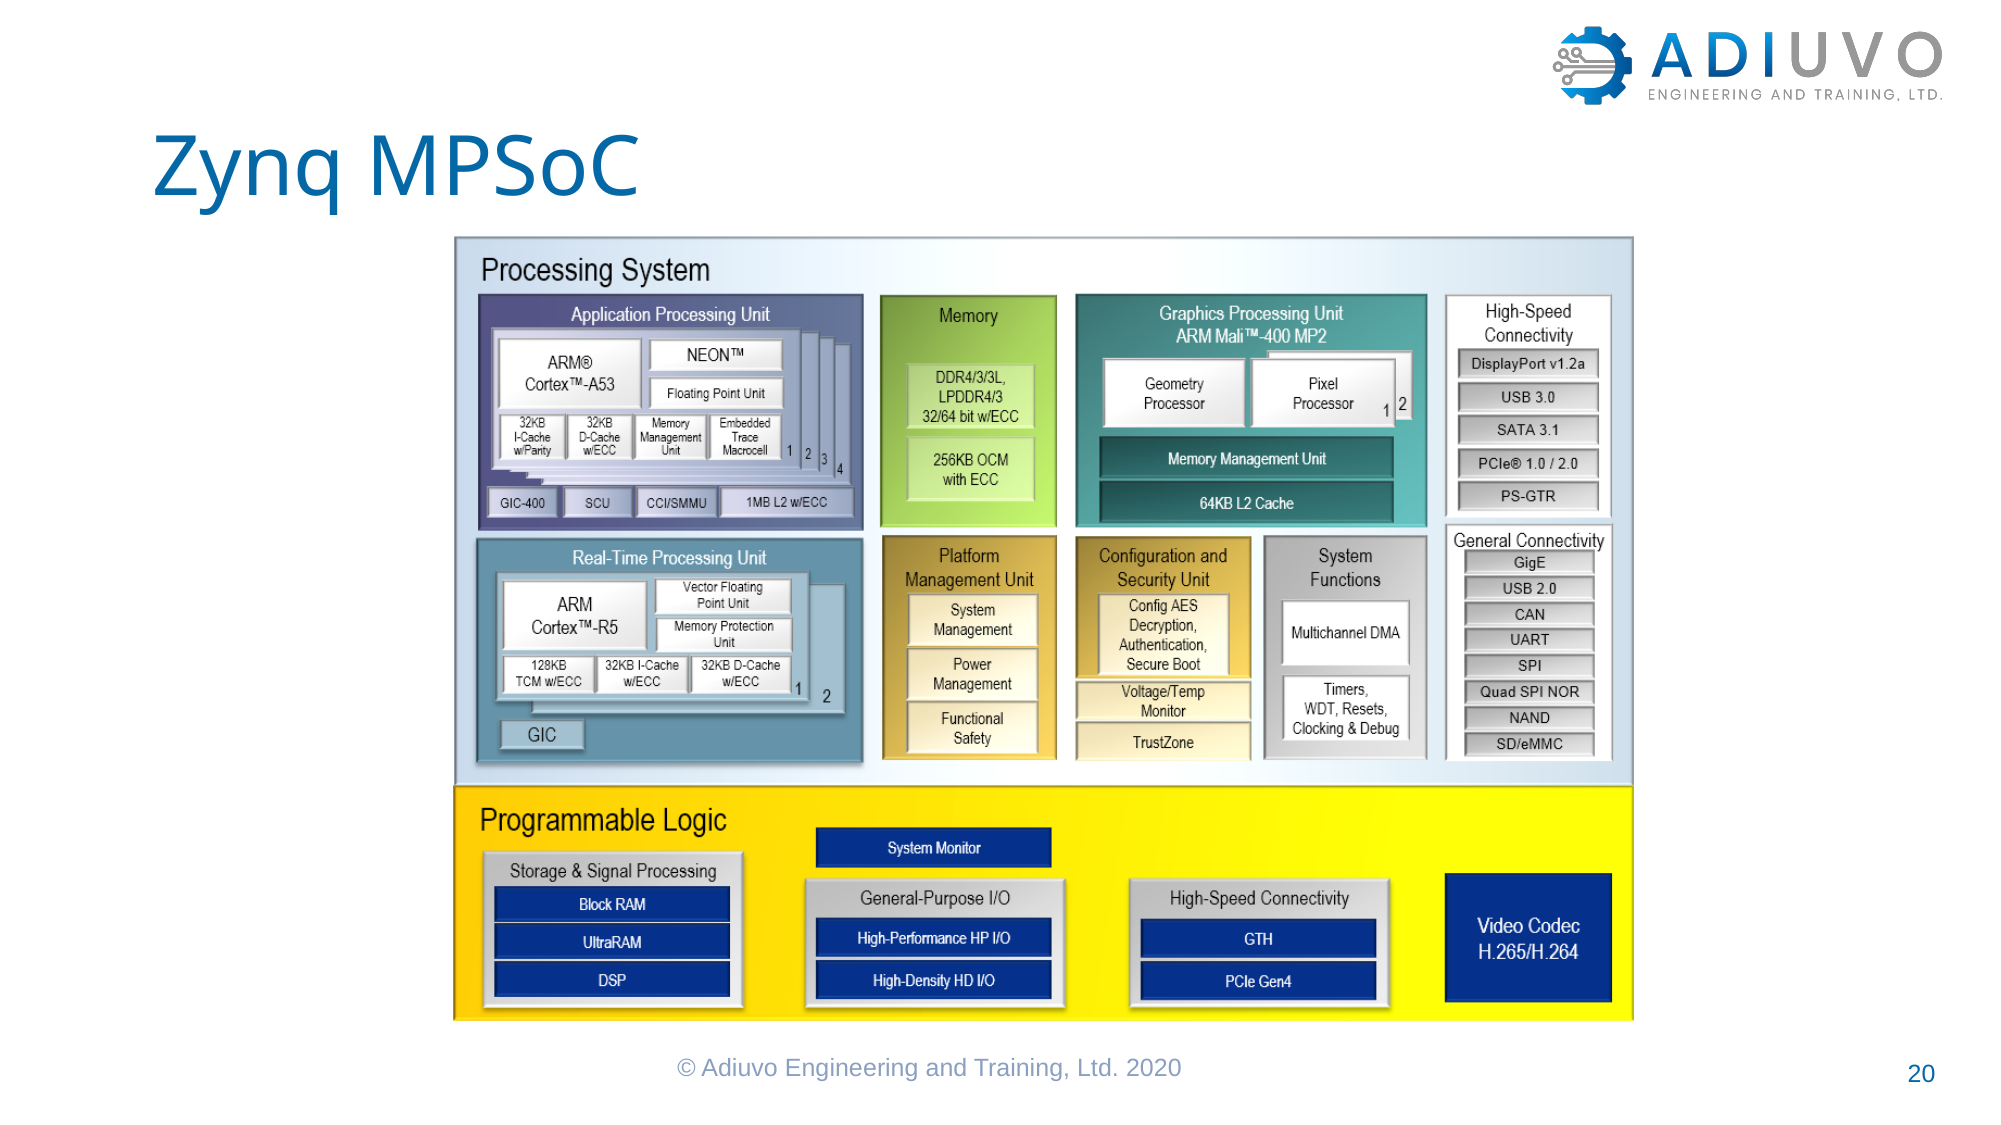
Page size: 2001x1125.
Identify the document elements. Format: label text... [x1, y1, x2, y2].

footer © Adiuvo Engineering and Training, Ltd. 2020 [662, 1036, 1338, 1097]
slide_number 20 [1500, 1042, 1951, 1103]
picture [452, 234, 1636, 1022]
title Zynq MPSoC [137, 59, 1863, 278]
picture [1549, 15, 1949, 119]
